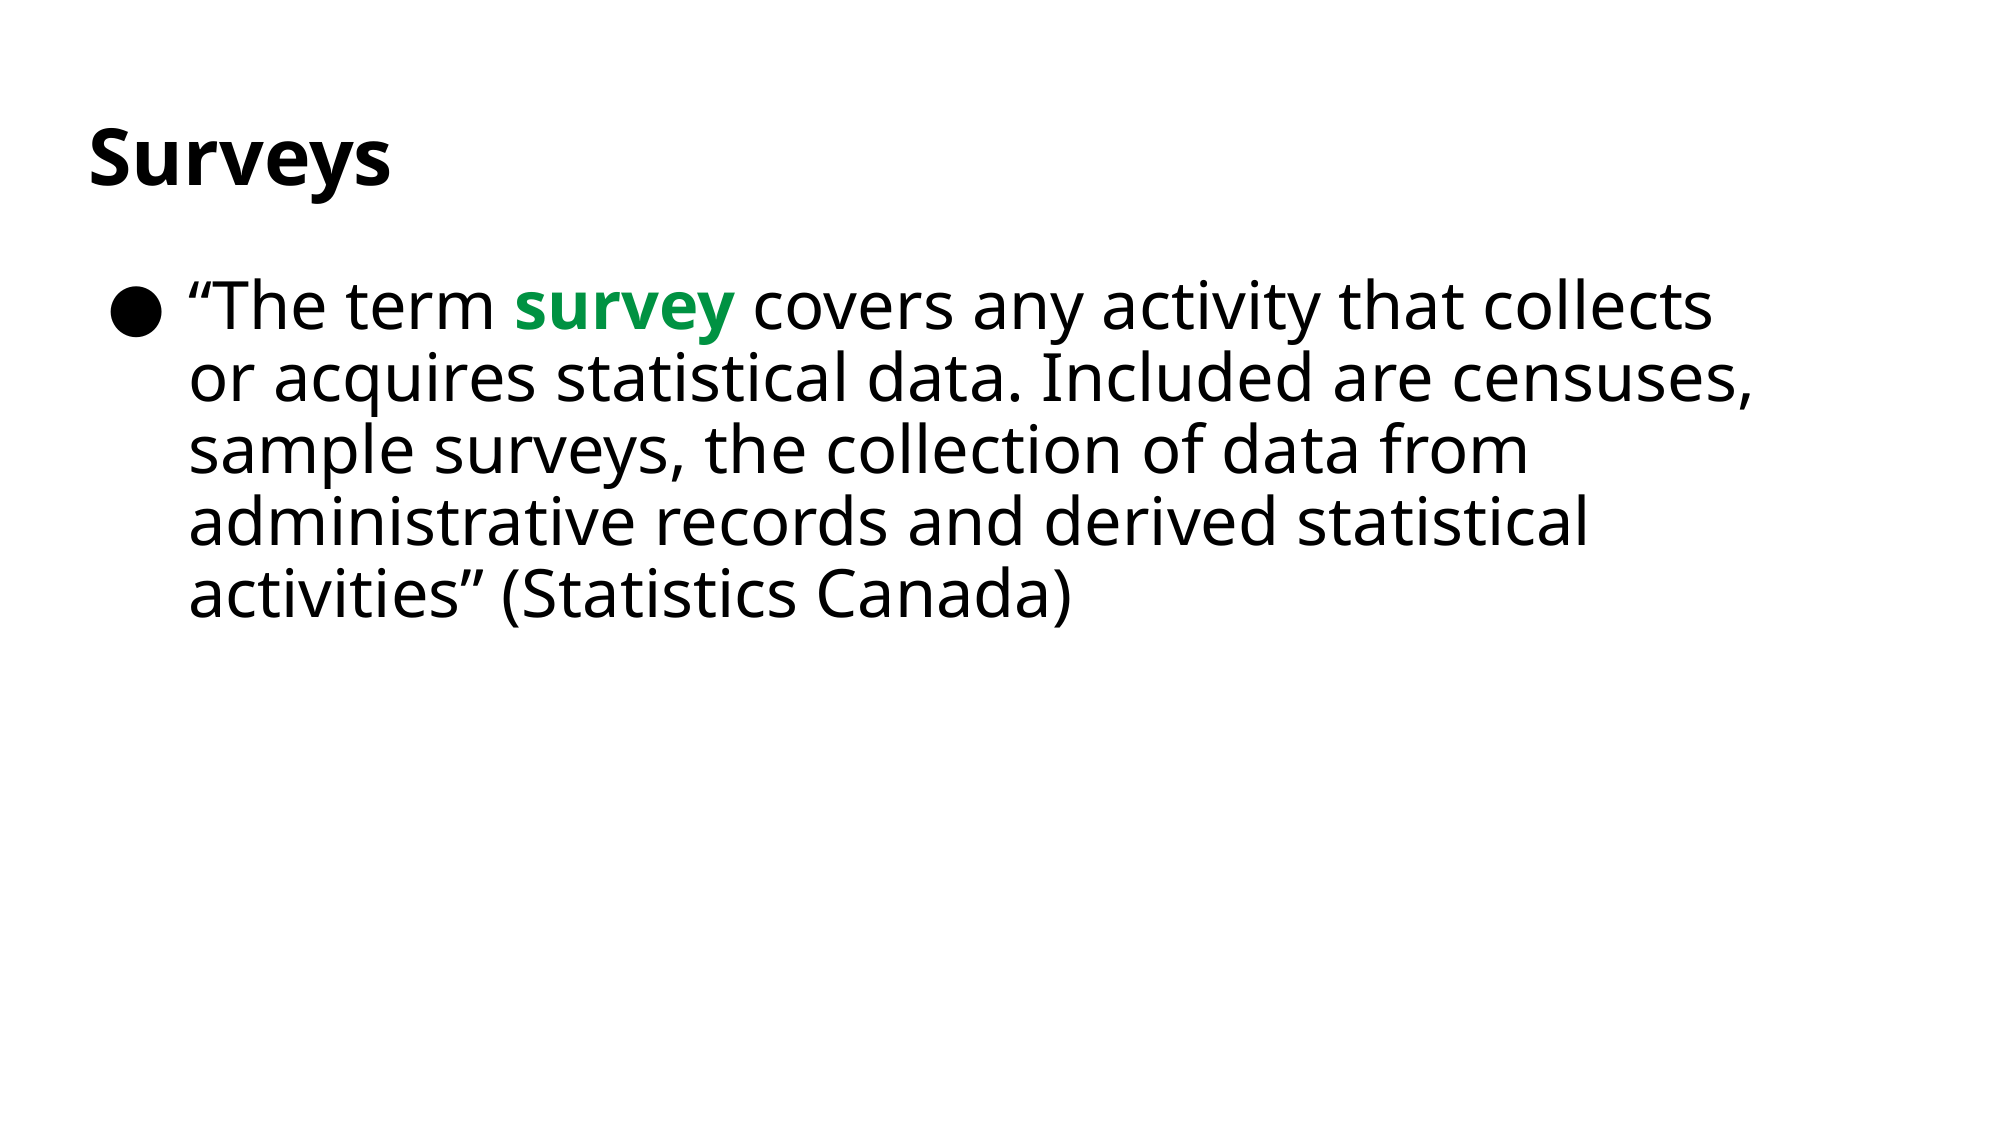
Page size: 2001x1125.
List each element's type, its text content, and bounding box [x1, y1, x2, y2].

list “The term survey covers any activity that collects or acquires statistical data. Included are censuses, sample surveys, the collection of data from administrative records and derived statistical activities” (Statistics Canada) [68, 252, 1810, 1000]
title Surveys [68, 97, 1932, 223]
